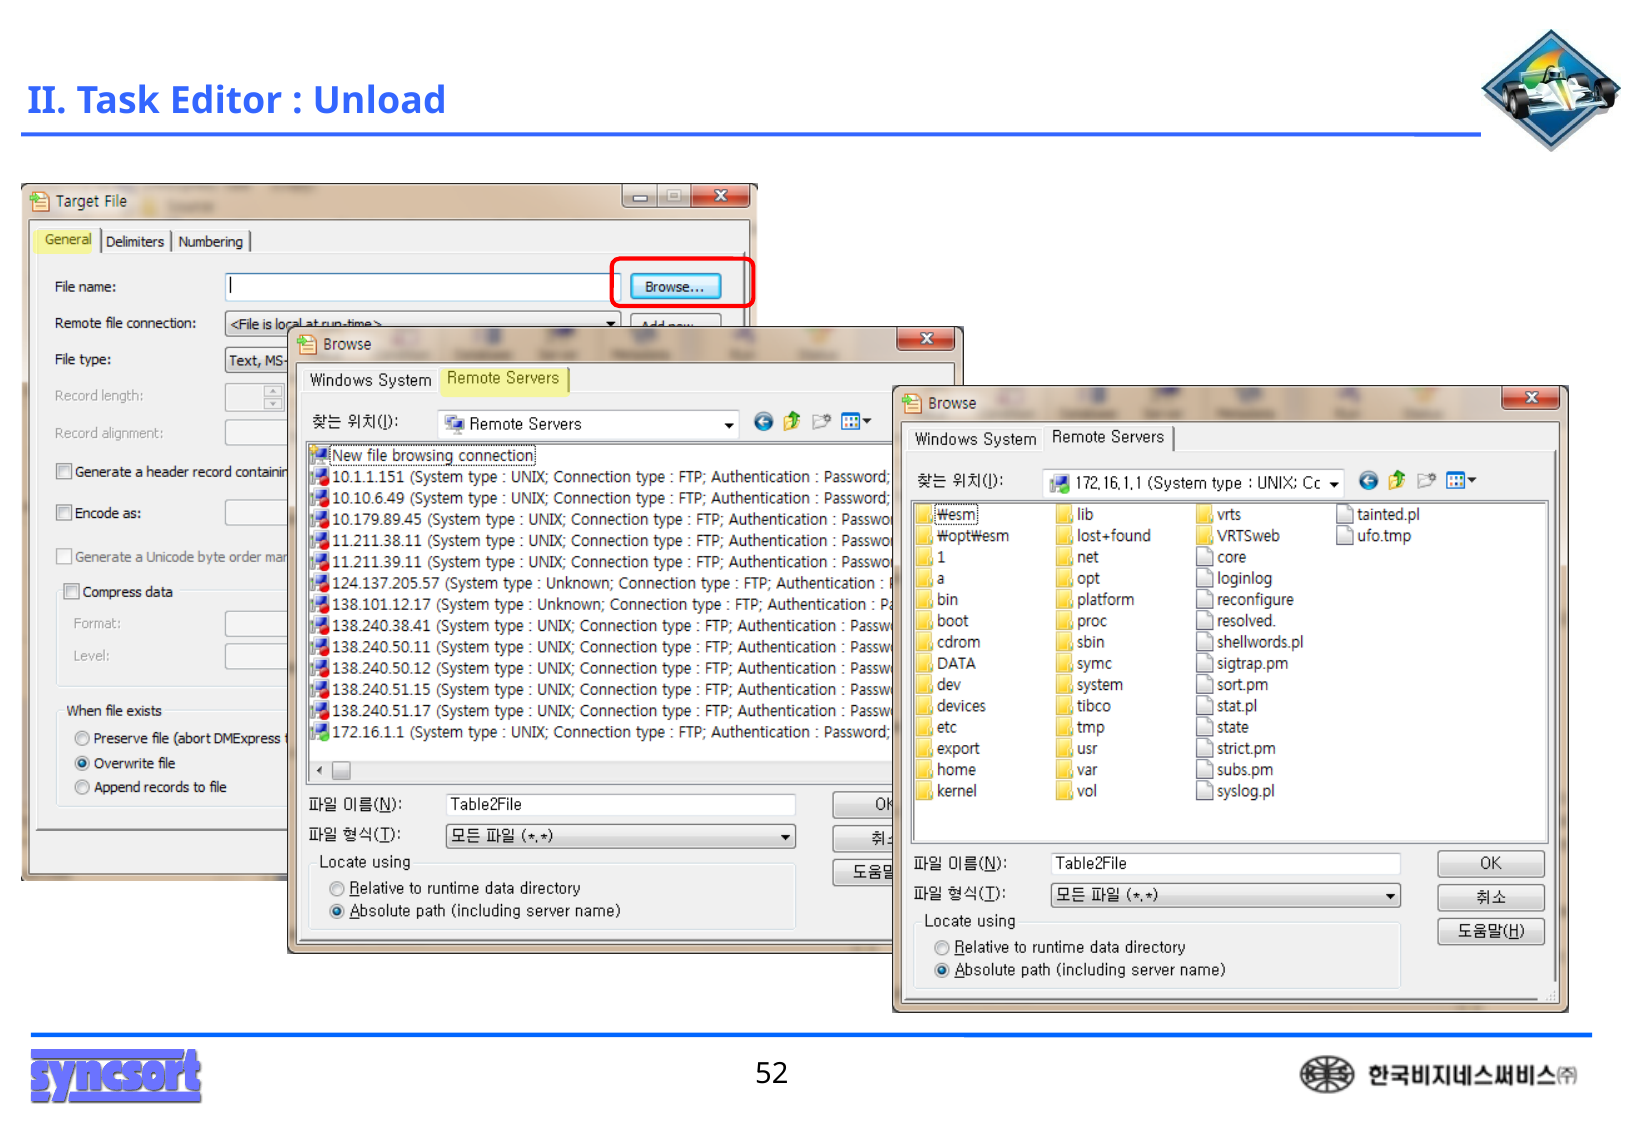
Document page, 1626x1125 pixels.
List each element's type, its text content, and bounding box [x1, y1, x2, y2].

picture [27, 1046, 205, 1104]
picture [1281, 1046, 1593, 1105]
picture [20, 182, 1569, 1013]
picture [1481, 29, 1621, 153]
text_box II. Task Editor : Unload [12, 73, 1394, 124]
